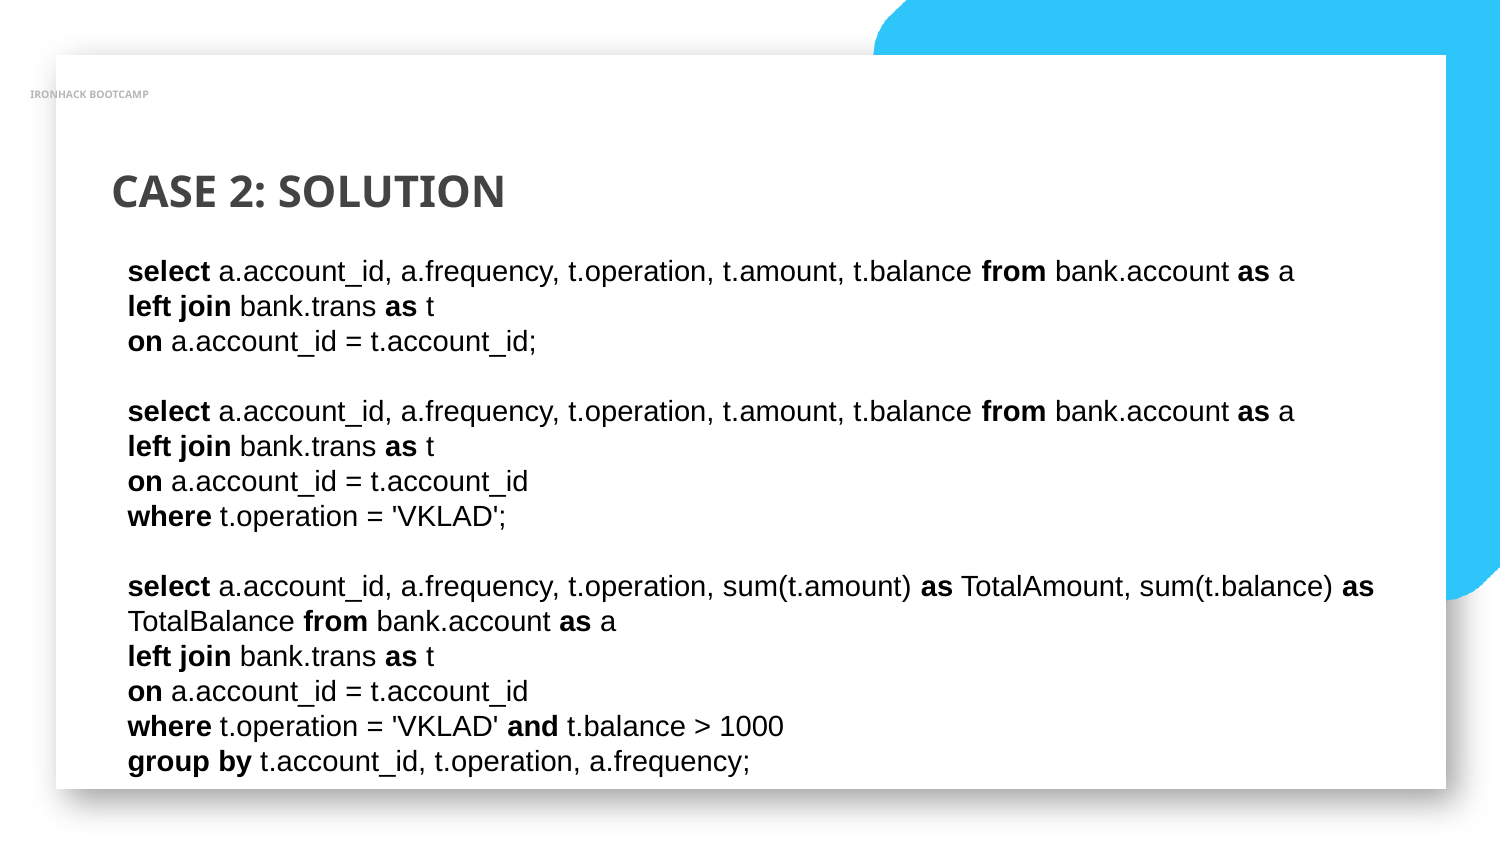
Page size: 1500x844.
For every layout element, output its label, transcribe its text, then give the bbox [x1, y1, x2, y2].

text_box select a.account_id, a.frequency, t.operation, t.amount, t.balance from bank.account as a left join bank.trans as t on a.account_id = t.account_id; select a.account_id, a.frequency, t.operation, t.amount, t.balance from bank.account as a left join bank.trans as t on a.account_id = t.account_id where t.operation = 'VKLAD'; select a.account_id, a.frequency, t.operation, sum(t.amount) as TotalAmount, sum(t.balance) as TotalBalance from bank.account as a left join bank.trans as t on a.account_id = t.account_id where t.operation = 'VKLAD' and t.balance > 1000 group by t.account_id, t.operation, a.frequency; [112, 237, 1400, 776]
text_box IRONHACK BOOTCAMP [15, 71, 354, 108]
text_box CASE 2: SOLUTION [96, 149, 1417, 266]
picture [0, 0, 1500, 844]
